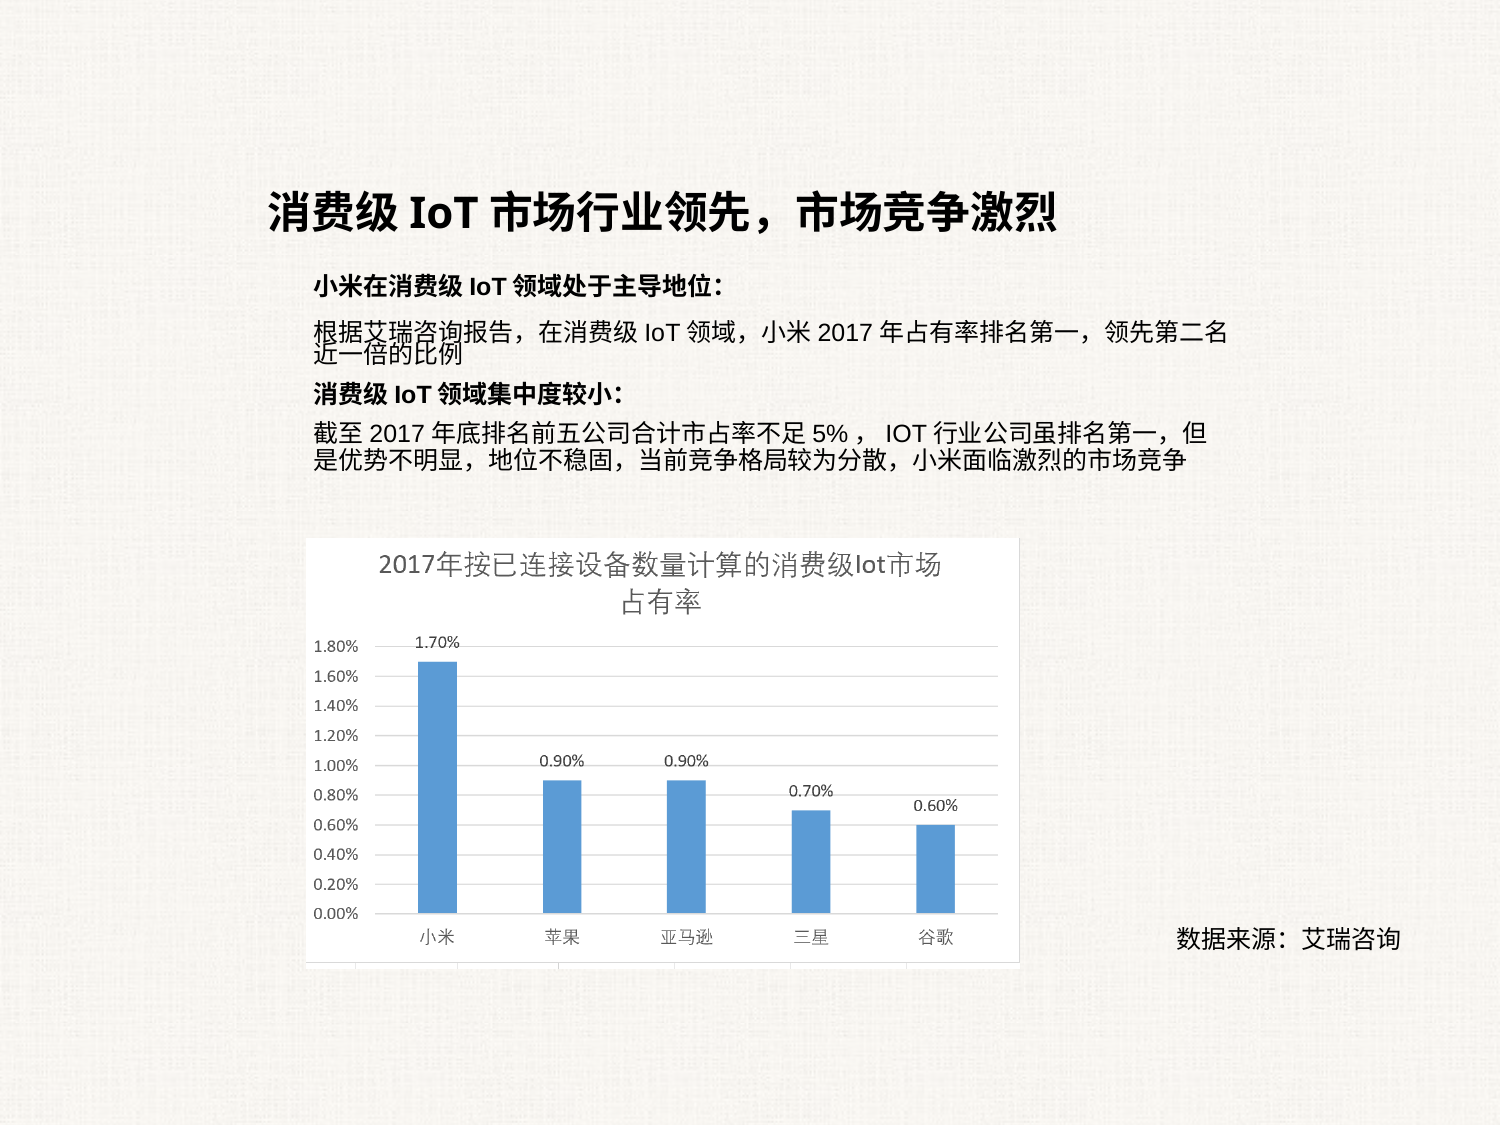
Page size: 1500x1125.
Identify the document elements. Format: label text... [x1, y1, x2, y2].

text_box 数据来源：艾瑞咨询 [1161, 916, 1500, 961]
picture [306, 538, 1020, 969]
text_box 消费级IoT市场行业领先，市场竞争激烈 [267, 198, 1346, 238]
text_box 小米在消费级IoT领域处于主导地位： 根据艾瑞咨询报告，在消费级IoT领域，小米2017年占有率排名第一，领先第二名近一倍的比例 消费级IoT领域集中度较小： 截至2017年底排名前五公司合计市占率不足5%，IOT行业公司虽排名第一，但是优势不明显，地位不稳固，当前竞争格局较为分散，小米面临激烈的市场竞争 [313, 277, 1233, 475]
